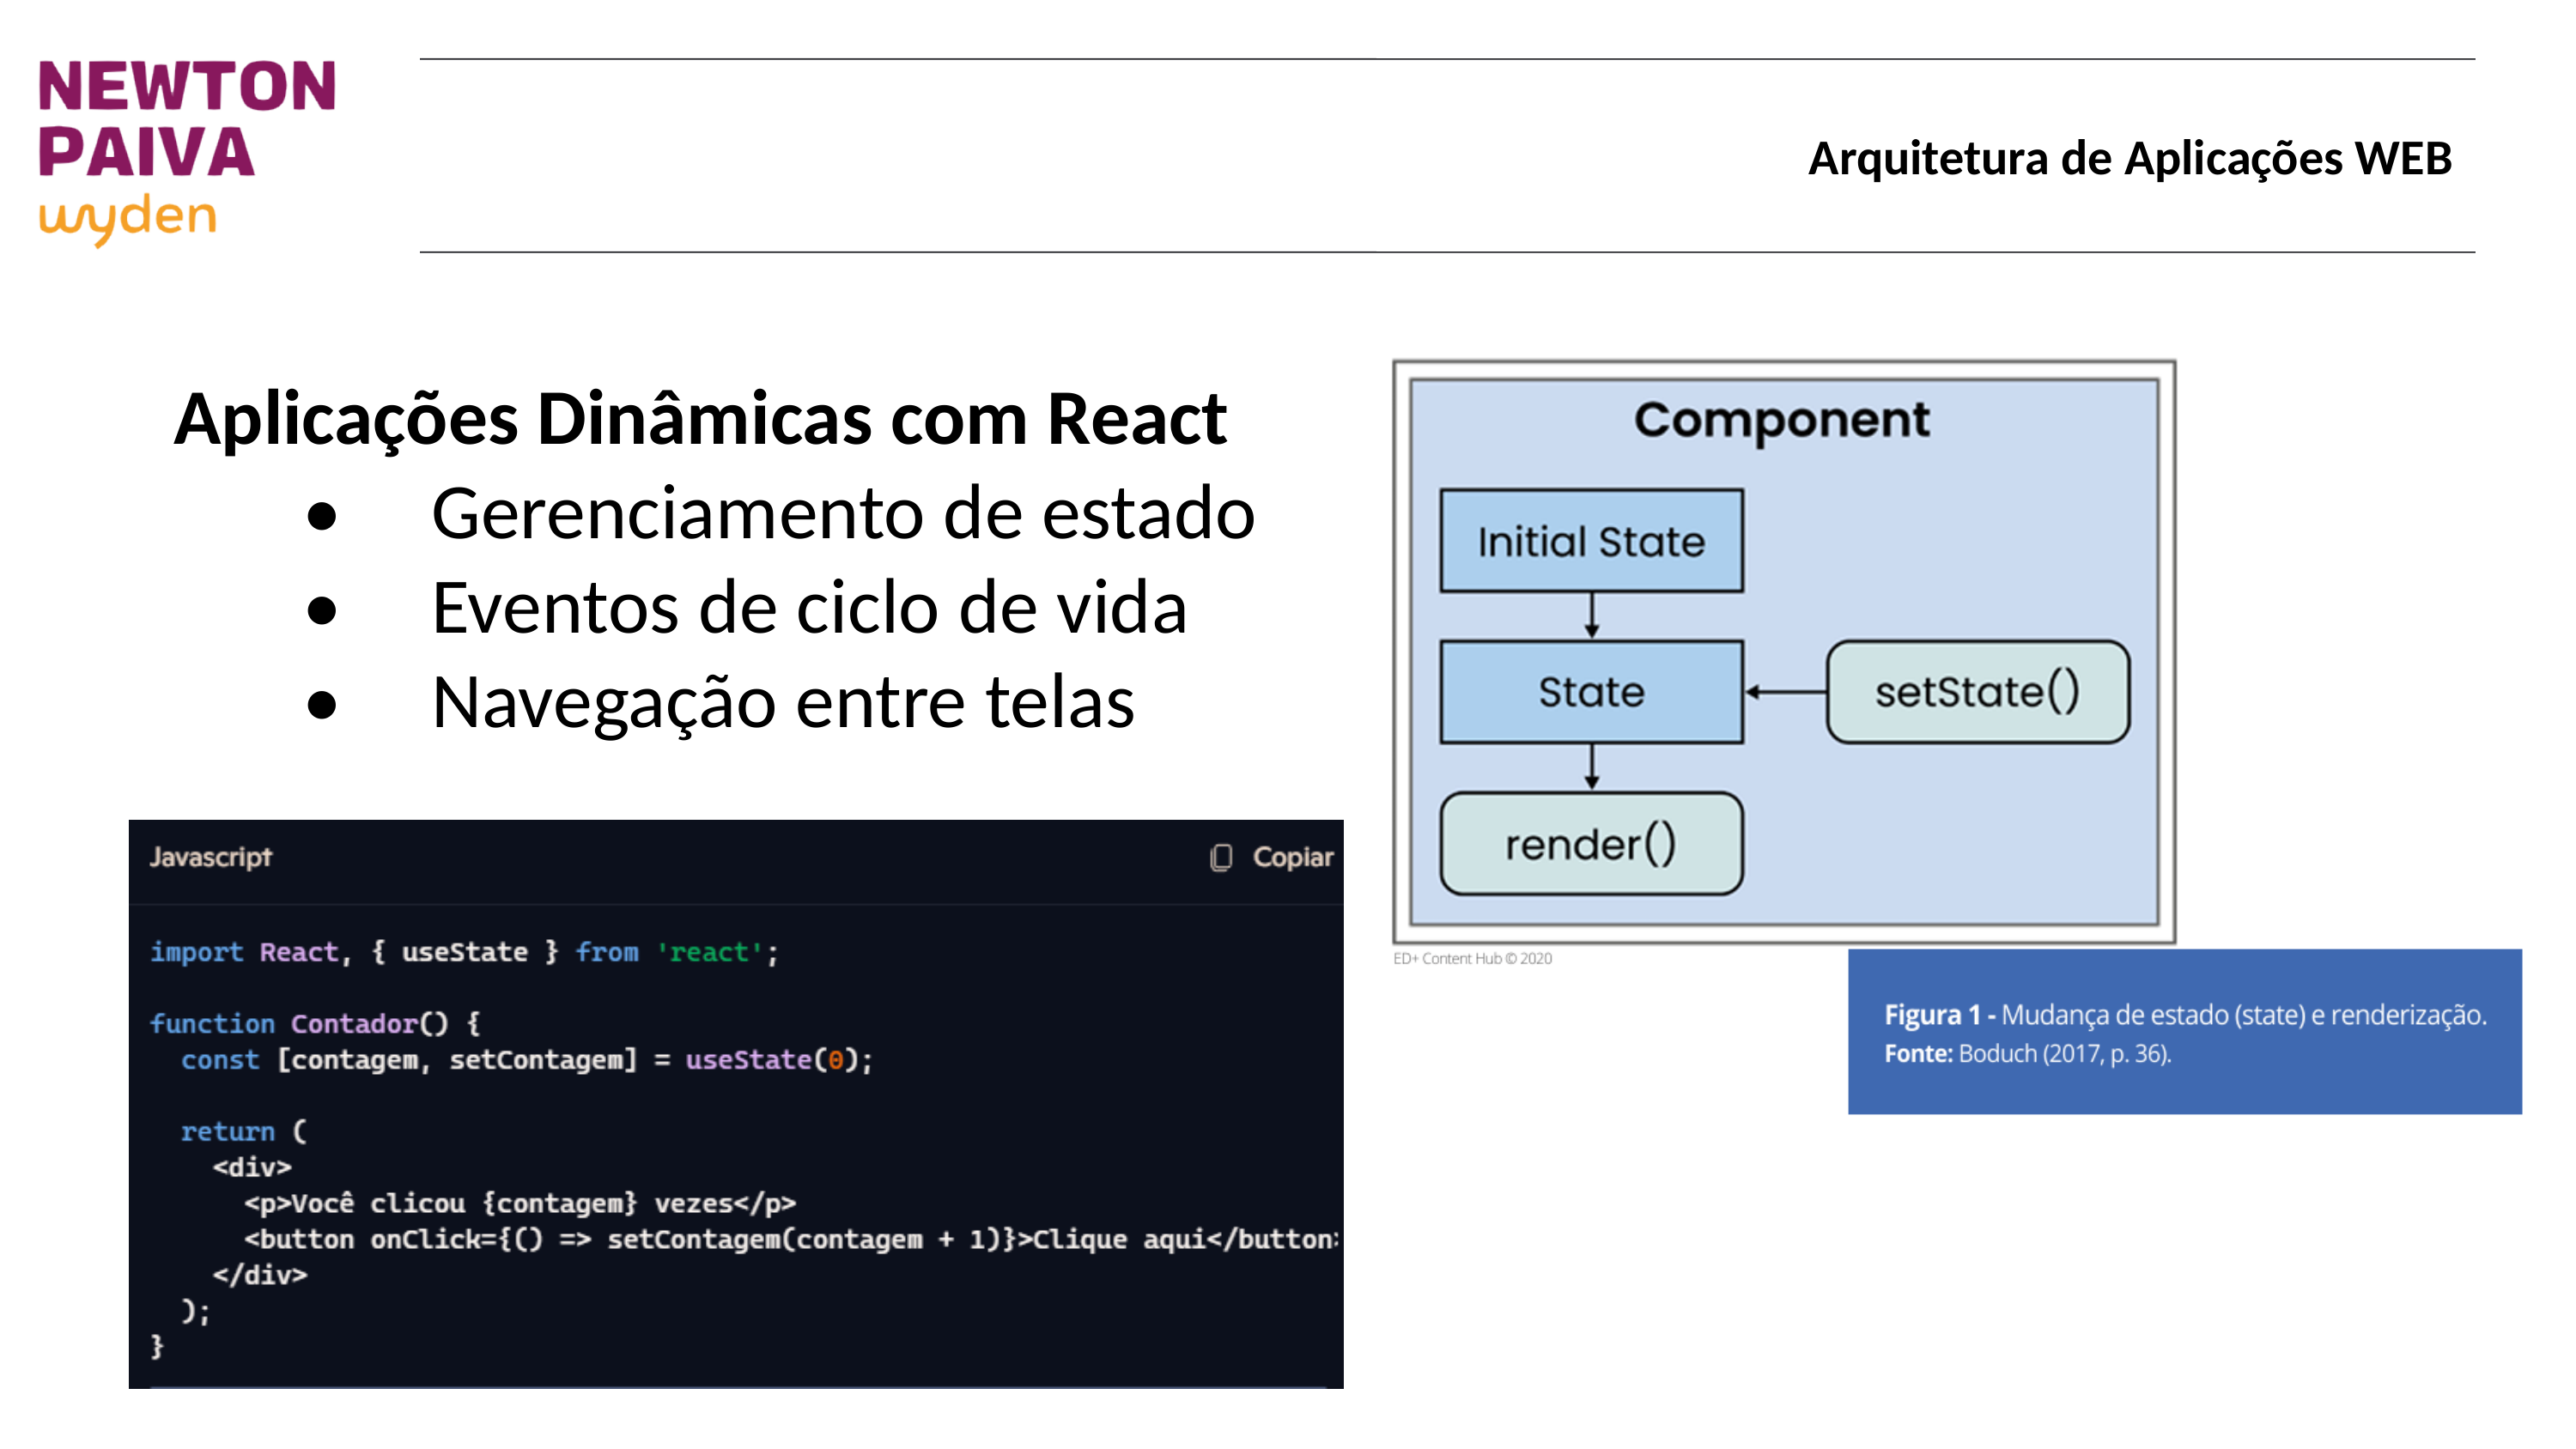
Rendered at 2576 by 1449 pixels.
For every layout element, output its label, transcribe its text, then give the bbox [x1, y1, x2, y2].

picture [128, 820, 1344, 1390]
picture [0, 4, 368, 281]
text_box Arquitetura de Aplicações WEB [1796, 118, 2466, 191]
picture [1384, 346, 2547, 1135]
text_box Aplicações Dinâmicas com React • Gerenciamento de estado • Eventos de ciclo de vida • Navegação entre telas [161, 359, 1380, 789]
